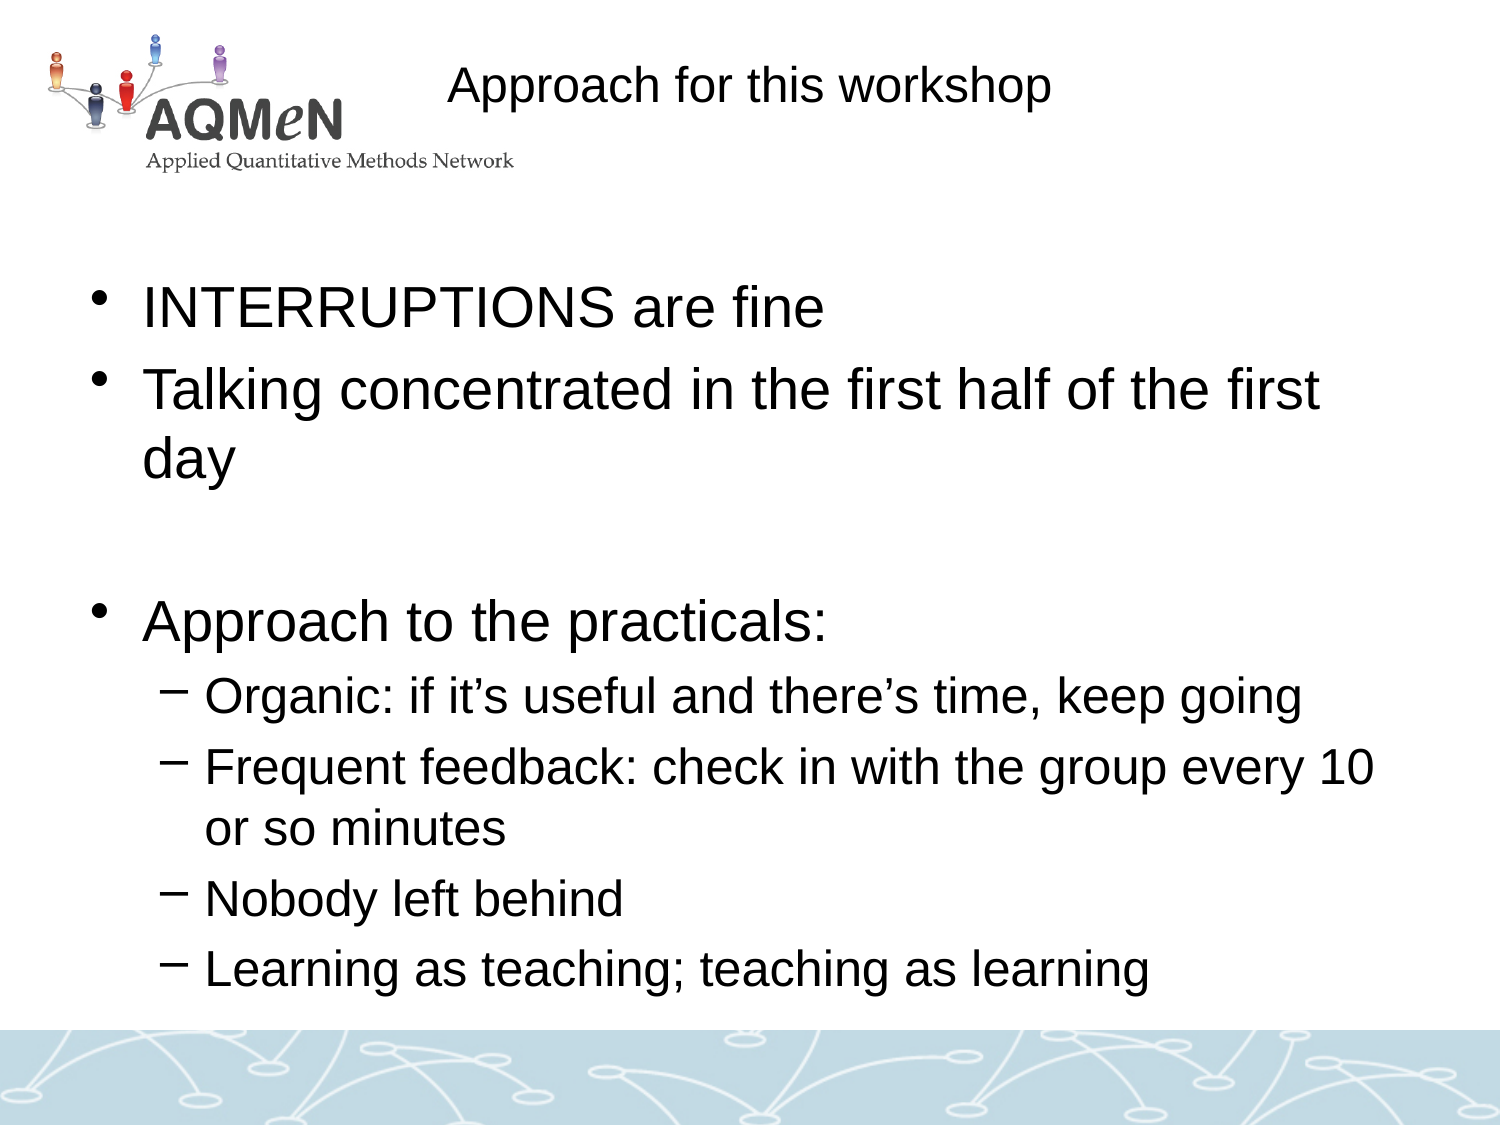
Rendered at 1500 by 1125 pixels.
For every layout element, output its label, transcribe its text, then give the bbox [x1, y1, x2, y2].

picture [47, 34, 514, 173]
picture [0, 1030, 1500, 1125]
list INTERRUPTIONS are fine Talking concentrated in the first half of the first day Approach to the practicals: Organic: if it’s useful and there’s time, keep going Frequent feedback: check in with the group every 10 or so minutes Nobody left behind Learning as teaching; teaching as learning [75, 262, 1425, 1005]
title Approach for this workshop [75, 45, 1425, 233]
